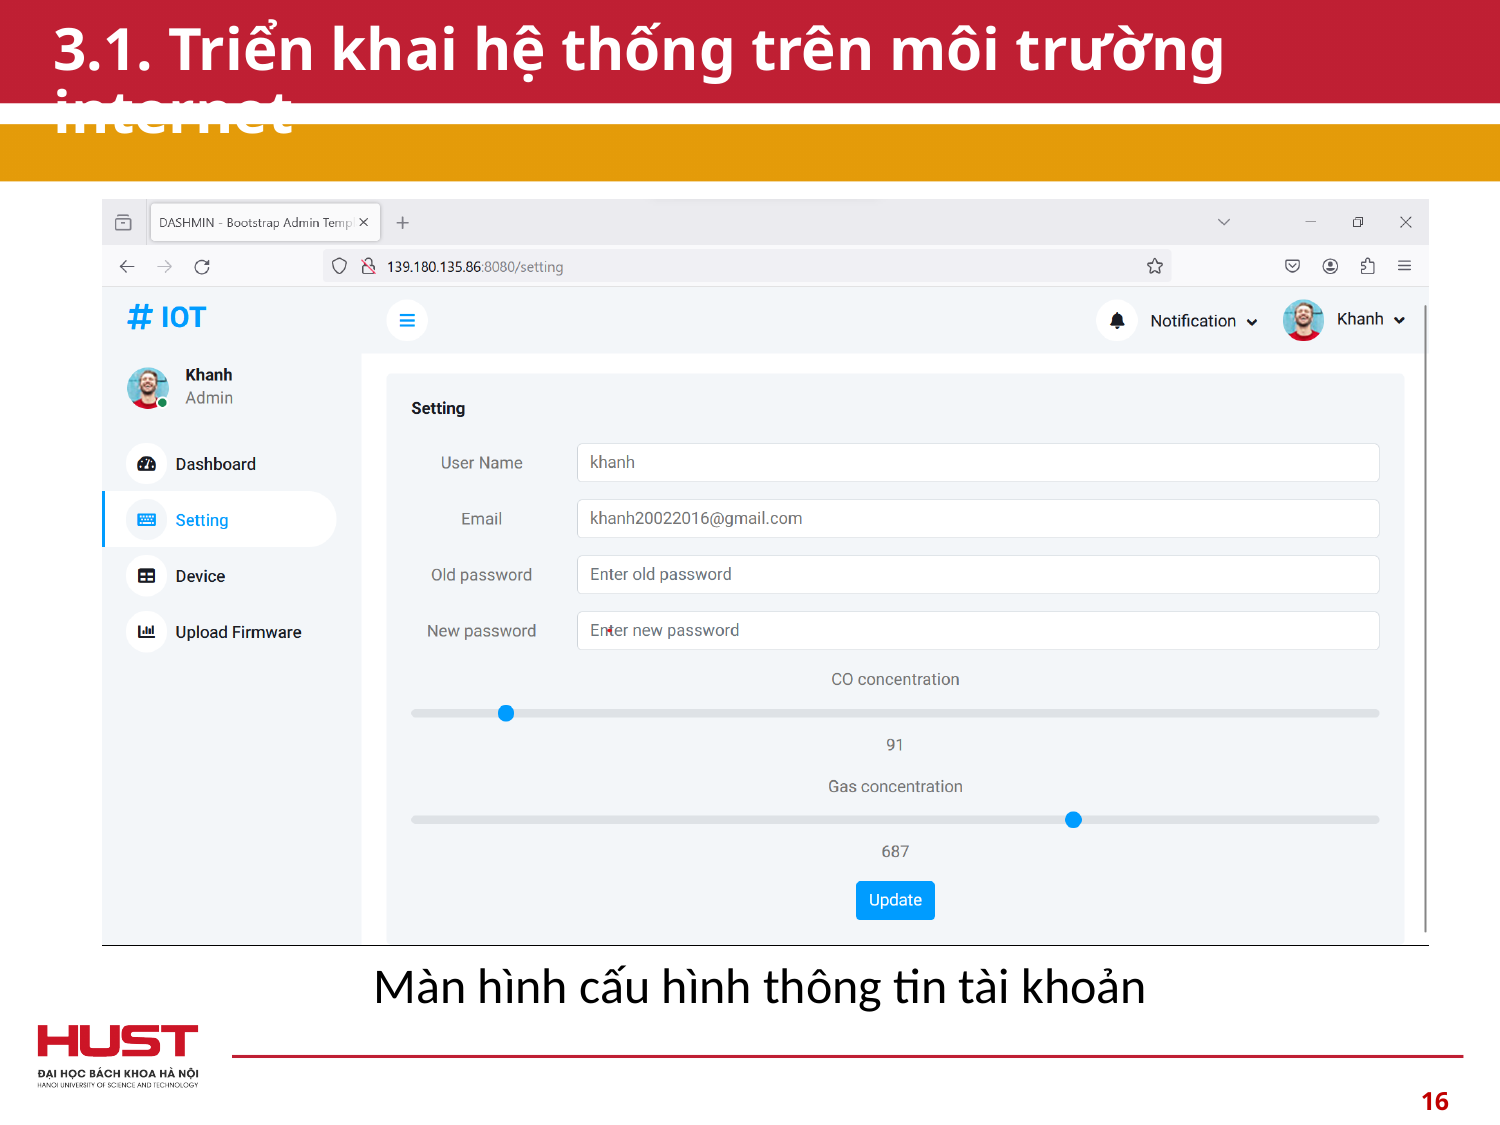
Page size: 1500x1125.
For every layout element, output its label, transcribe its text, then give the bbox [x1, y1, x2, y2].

slide_number 16 [1126, 1078, 1464, 1125]
picture [0, 0, 1500, 1125]
title 3.1. Triển khai hệ thống trên môi trường internet [38, 12, 1462, 87]
text_box Màn hình cấu hình thông tin tài khoản [358, 945, 1462, 1021]
